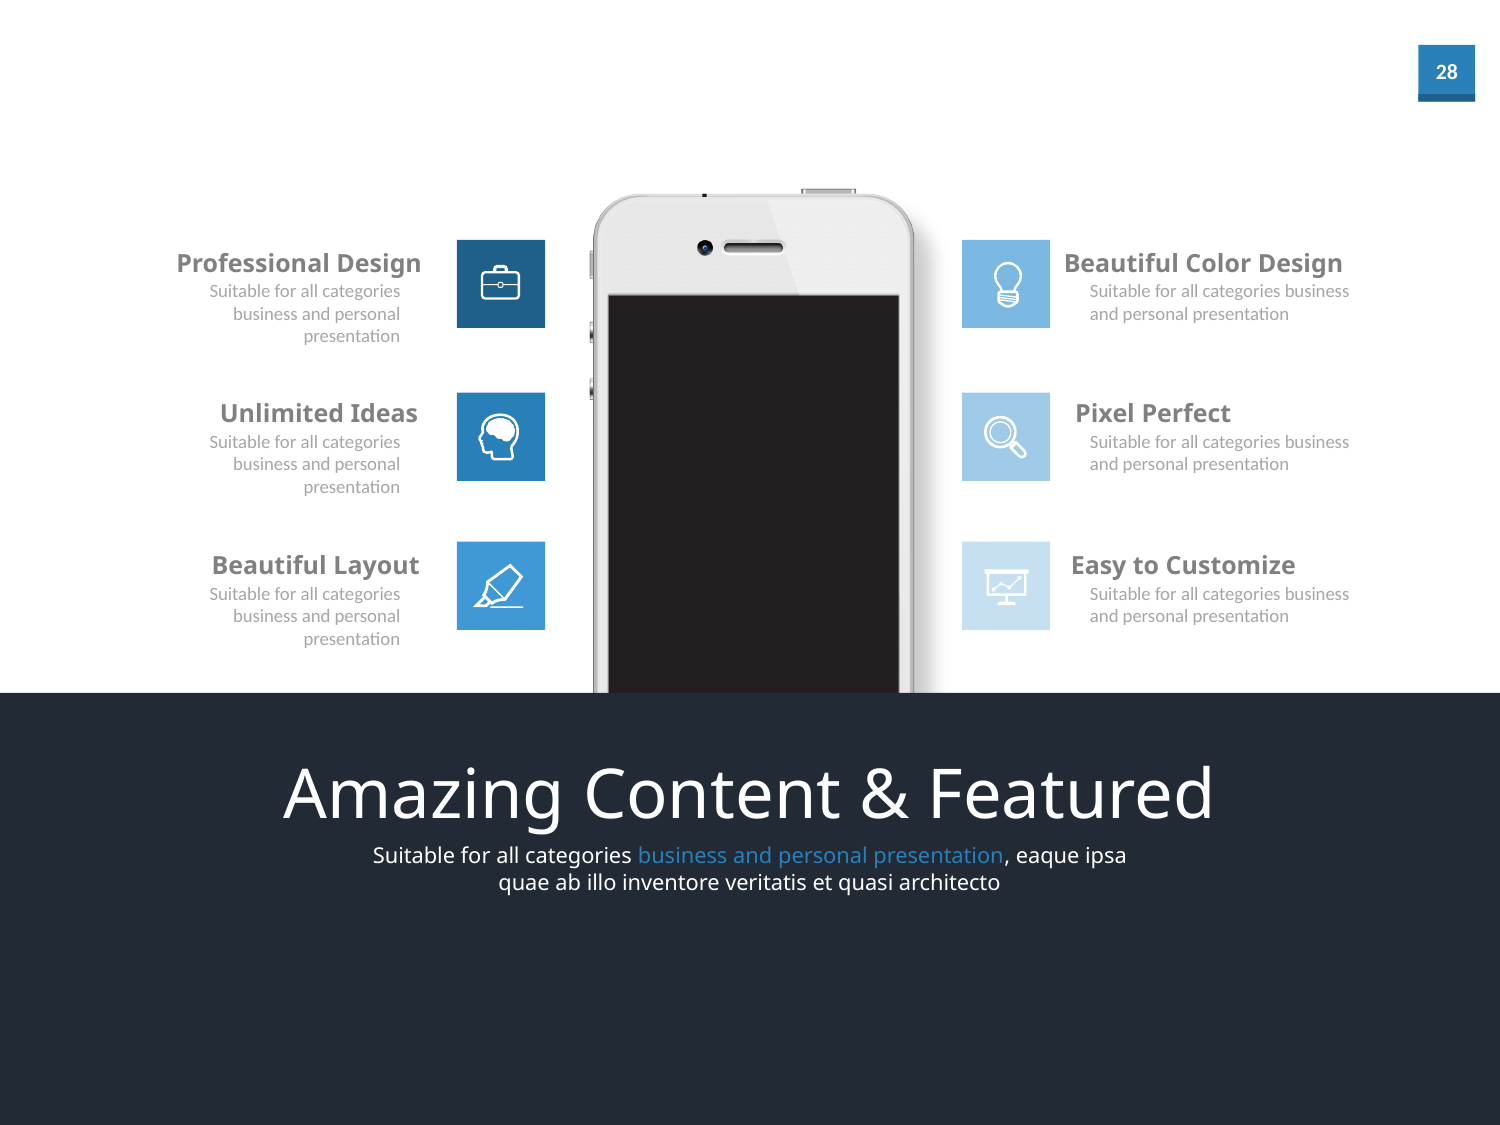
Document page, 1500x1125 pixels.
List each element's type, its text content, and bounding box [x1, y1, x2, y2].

text_box Suitable for all categories business and personal presentation [128, 422, 415, 505]
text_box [984, 415, 1027, 459]
text_box [456, 239, 546, 329]
text_box [456, 392, 546, 482]
text_box Professional Design [161, 239, 438, 285]
text_box Beautiful Color Design [1051, 239, 1359, 285]
text_box Amazing Content & Featured [269, 742, 576, 840]
text_box Suitable for all categories business and personal presentation [128, 573, 415, 657]
text_box [961, 541, 1051, 631]
text_box [480, 264, 521, 300]
text_box [994, 261, 1023, 308]
text_box Pixel Perfect [1060, 390, 1247, 436]
text_box Suitable for all categories business and personal presentation [1075, 271, 1371, 331]
text_box Unlimited Ideas [204, 390, 434, 436]
text_box [0, 692, 1500, 1125]
text_box Beautiful Layout [196, 542, 435, 588]
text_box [984, 569, 1029, 606]
text_box Suitable for all categories business and personal presentation, eaque ipsa quae ab illo inventore veritatis et quasi architecto [355, 840, 1145, 902]
text_box Suitable for all categories business and personal presentation [1075, 573, 1371, 634]
text_box Easy to Customize [1056, 542, 1311, 588]
text_box Suitable for all categories business and personal presentation [128, 271, 415, 354]
text_box Suitable for all categories business and personal presentation [1075, 421, 1371, 482]
text_box [961, 392, 1051, 482]
text_box [961, 239, 1051, 329]
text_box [472, 563, 524, 608]
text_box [477, 413, 520, 461]
picture [576, 178, 931, 890]
text_box Amazing Content & Featured [931, 742, 1231, 840]
text_box [456, 541, 546, 631]
